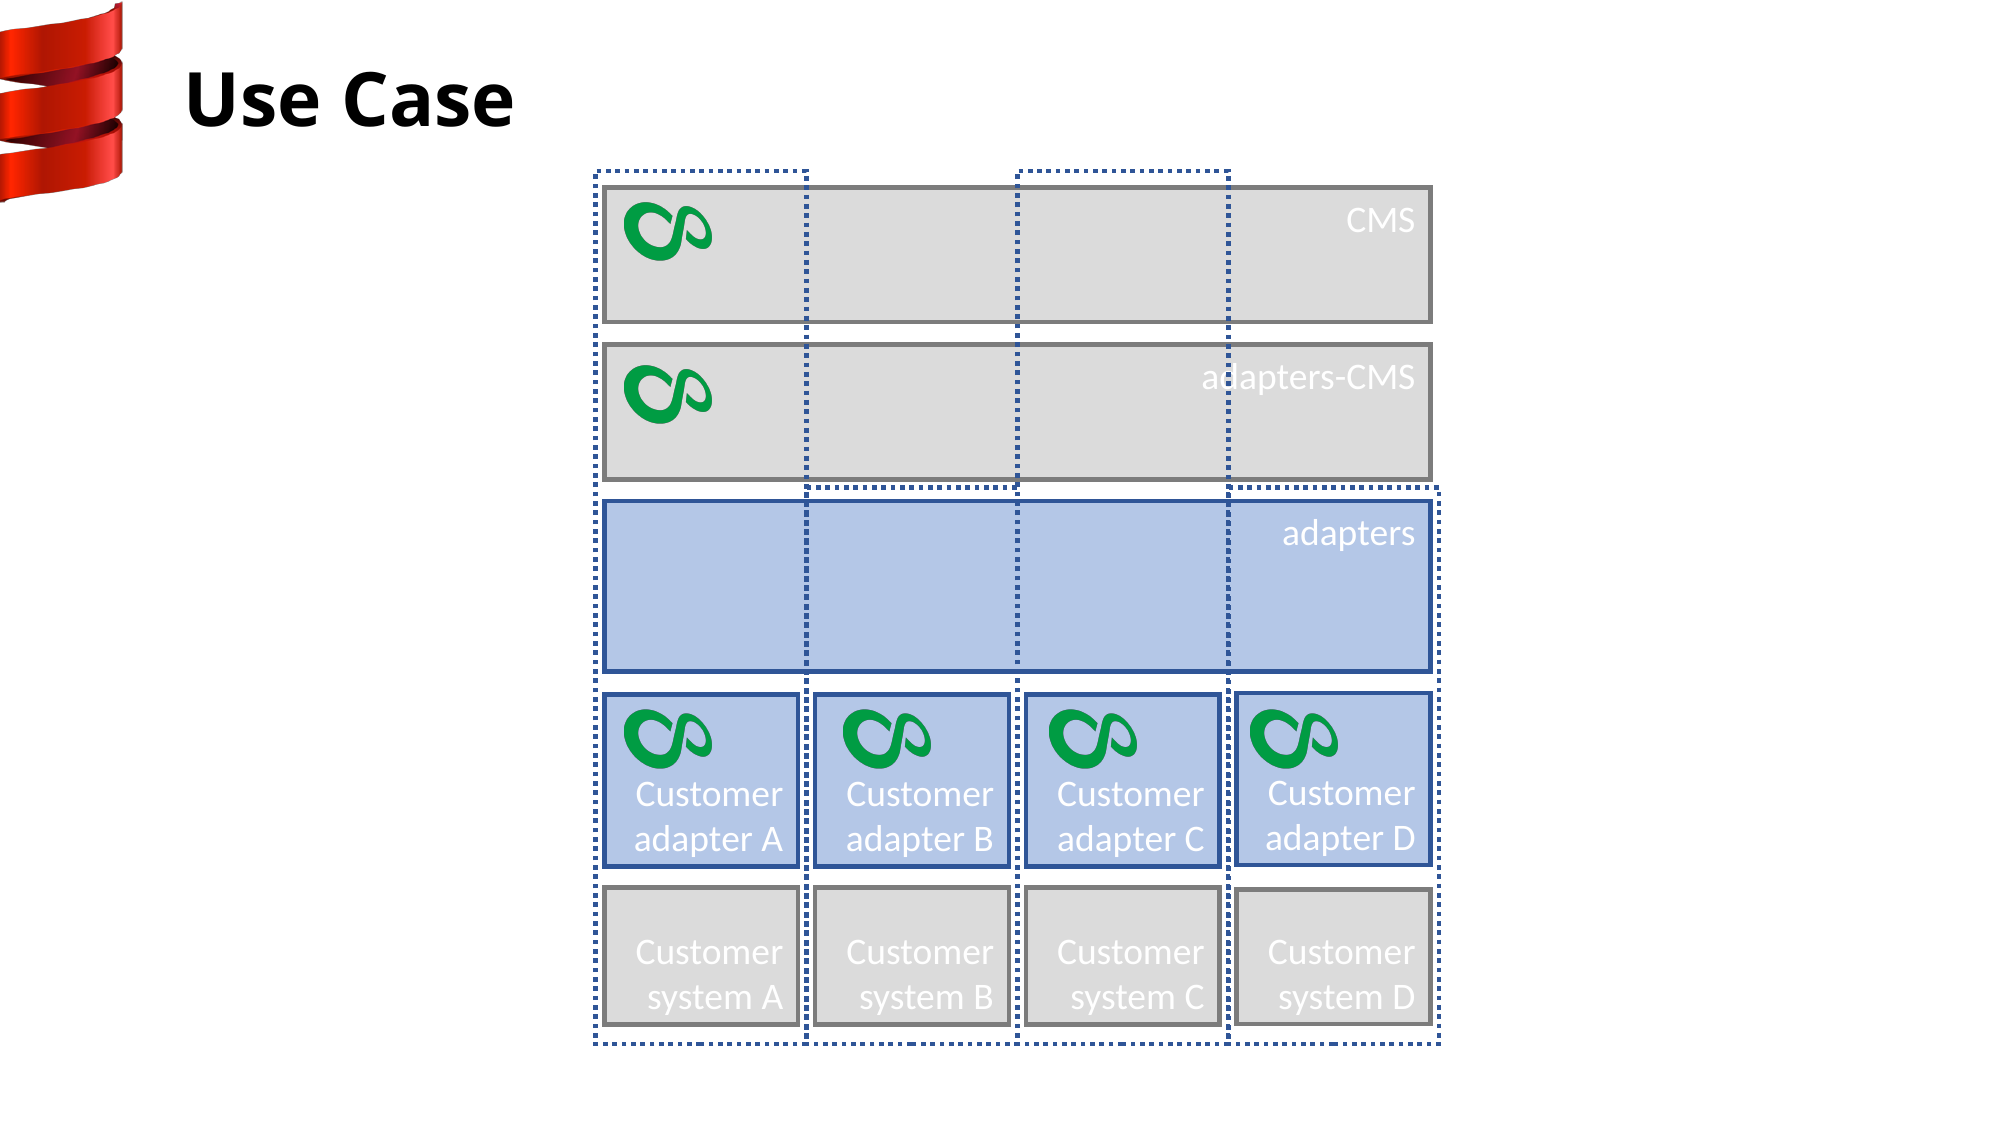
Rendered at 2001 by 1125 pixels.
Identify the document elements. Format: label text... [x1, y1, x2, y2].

title Use Case [168, 0, 1863, 204]
picture [624, 187, 712, 274]
text_box adapters-CMS [1229, 344, 1431, 481]
text_box [1016, 170, 1229, 1045]
picture [1250, 694, 1338, 782]
picture [624, 694, 712, 782]
picture [0, 0, 124, 204]
text_box [807, 487, 1018, 1045]
text_box CMS [807, 186, 1017, 323]
text_box [594, 170, 807, 1045]
text_box adapters-CMS [807, 344, 1017, 481]
text_box CMS [1229, 186, 1431, 323]
picture [843, 694, 931, 782]
text_box [1229, 487, 1440, 1045]
picture [1049, 694, 1137, 782]
picture [624, 350, 712, 437]
